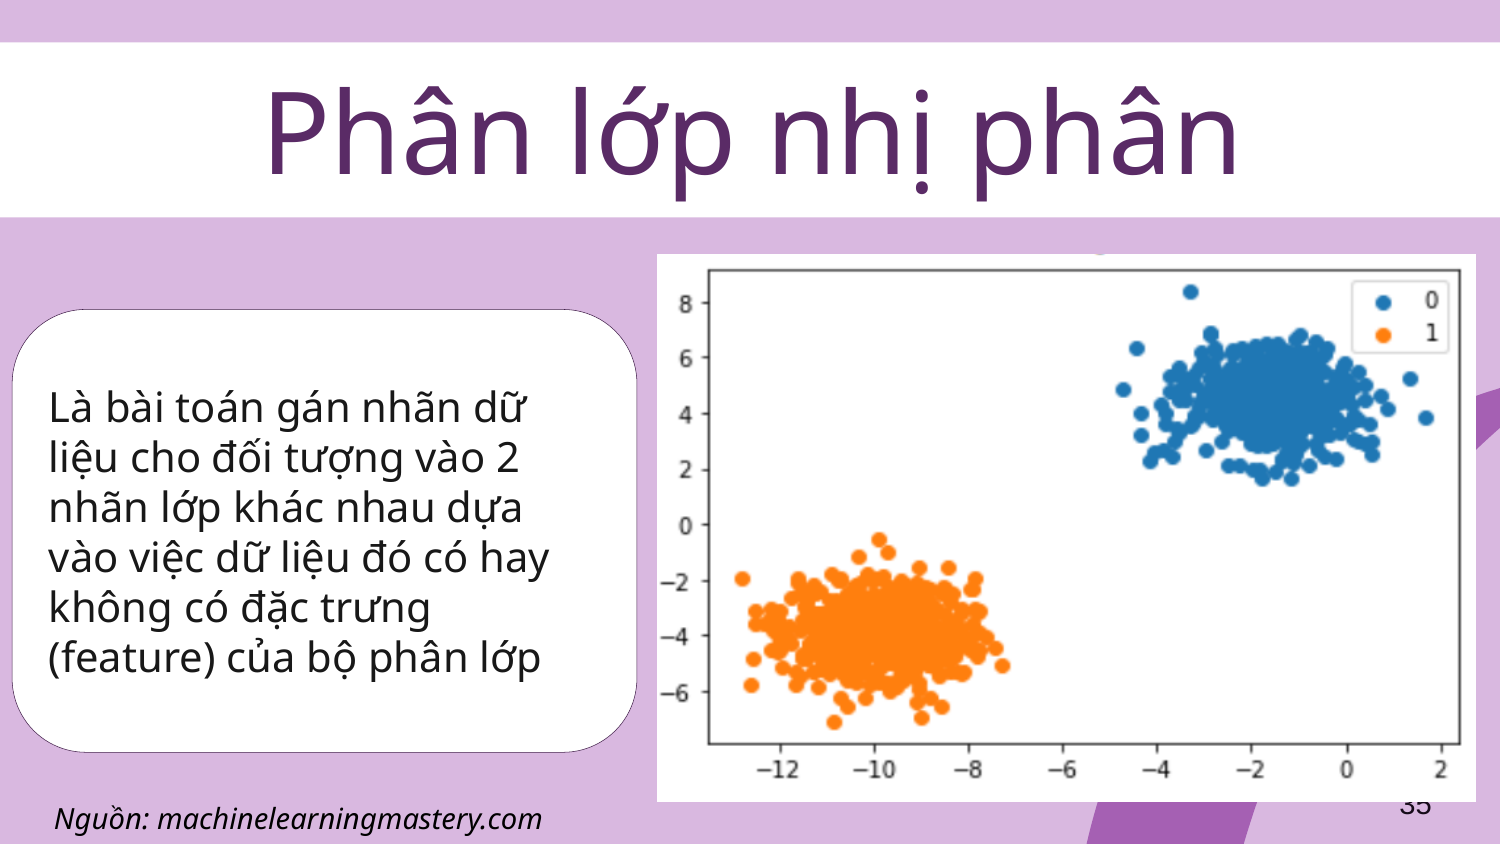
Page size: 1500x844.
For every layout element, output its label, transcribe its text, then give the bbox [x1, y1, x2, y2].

text_box [0, 40, 1500, 220]
text_box Nguồn: machinelearningmastery.com [39, 793, 559, 843]
text_box Là bài toán gán nhãn dữ liệu cho đối tượng vào 2 nhãn lớp khác nhau dựa vào việc dữ liệu đó có hay không có đặc trưng (feature) của bộ phân lớp [10, 307, 640, 755]
text_box Phân lớp nhị phân [58, 52, 1298, 206]
picture [656, 253, 1477, 802]
slide_number 35 [1109, 810, 1447, 826]
